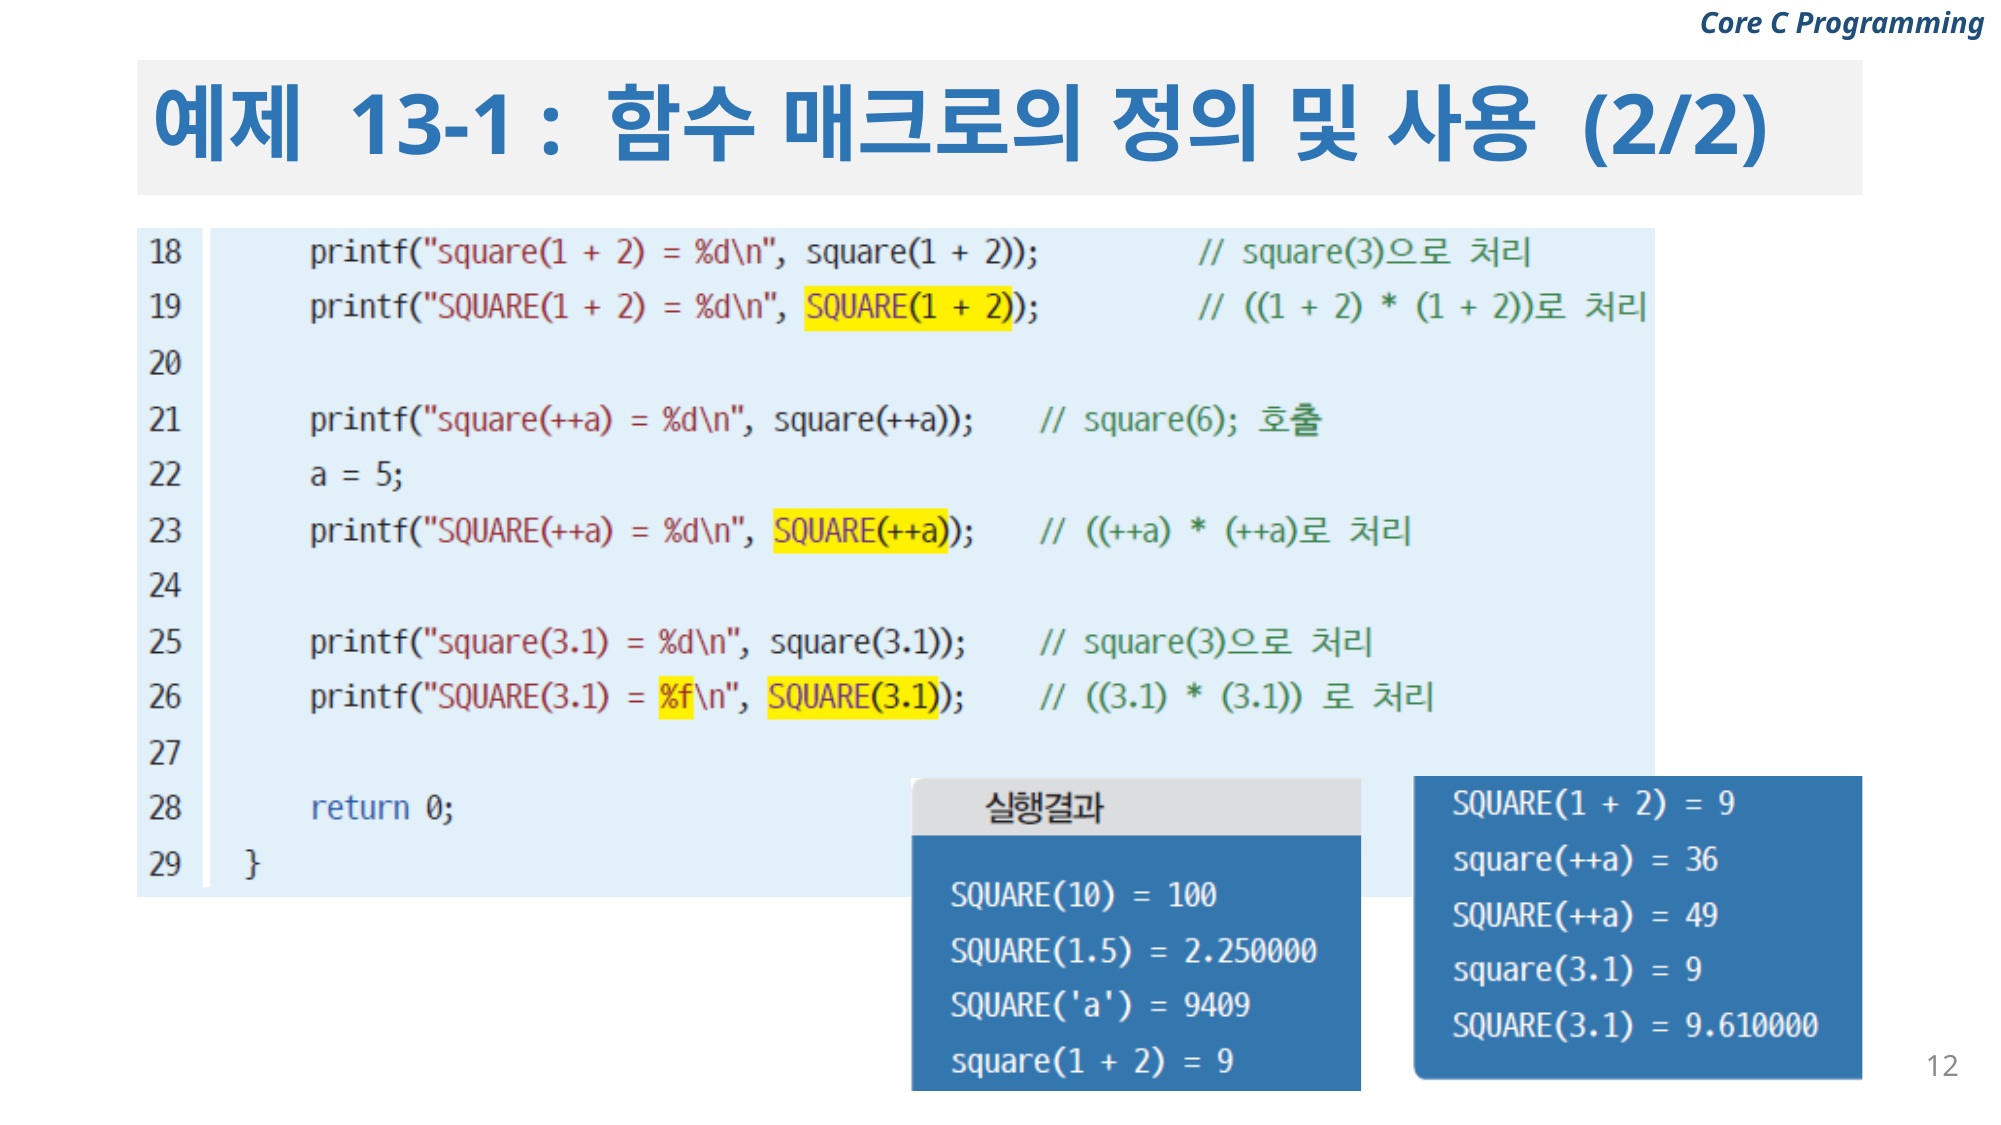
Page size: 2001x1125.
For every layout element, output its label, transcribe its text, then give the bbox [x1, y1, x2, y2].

slide_number 12 [1850, 1028, 1975, 1107]
picture [137, 228, 1863, 1091]
title 예제 13-1 : 함수 매크로의 정의 및 사용 (2/2) [137, 59, 1863, 195]
